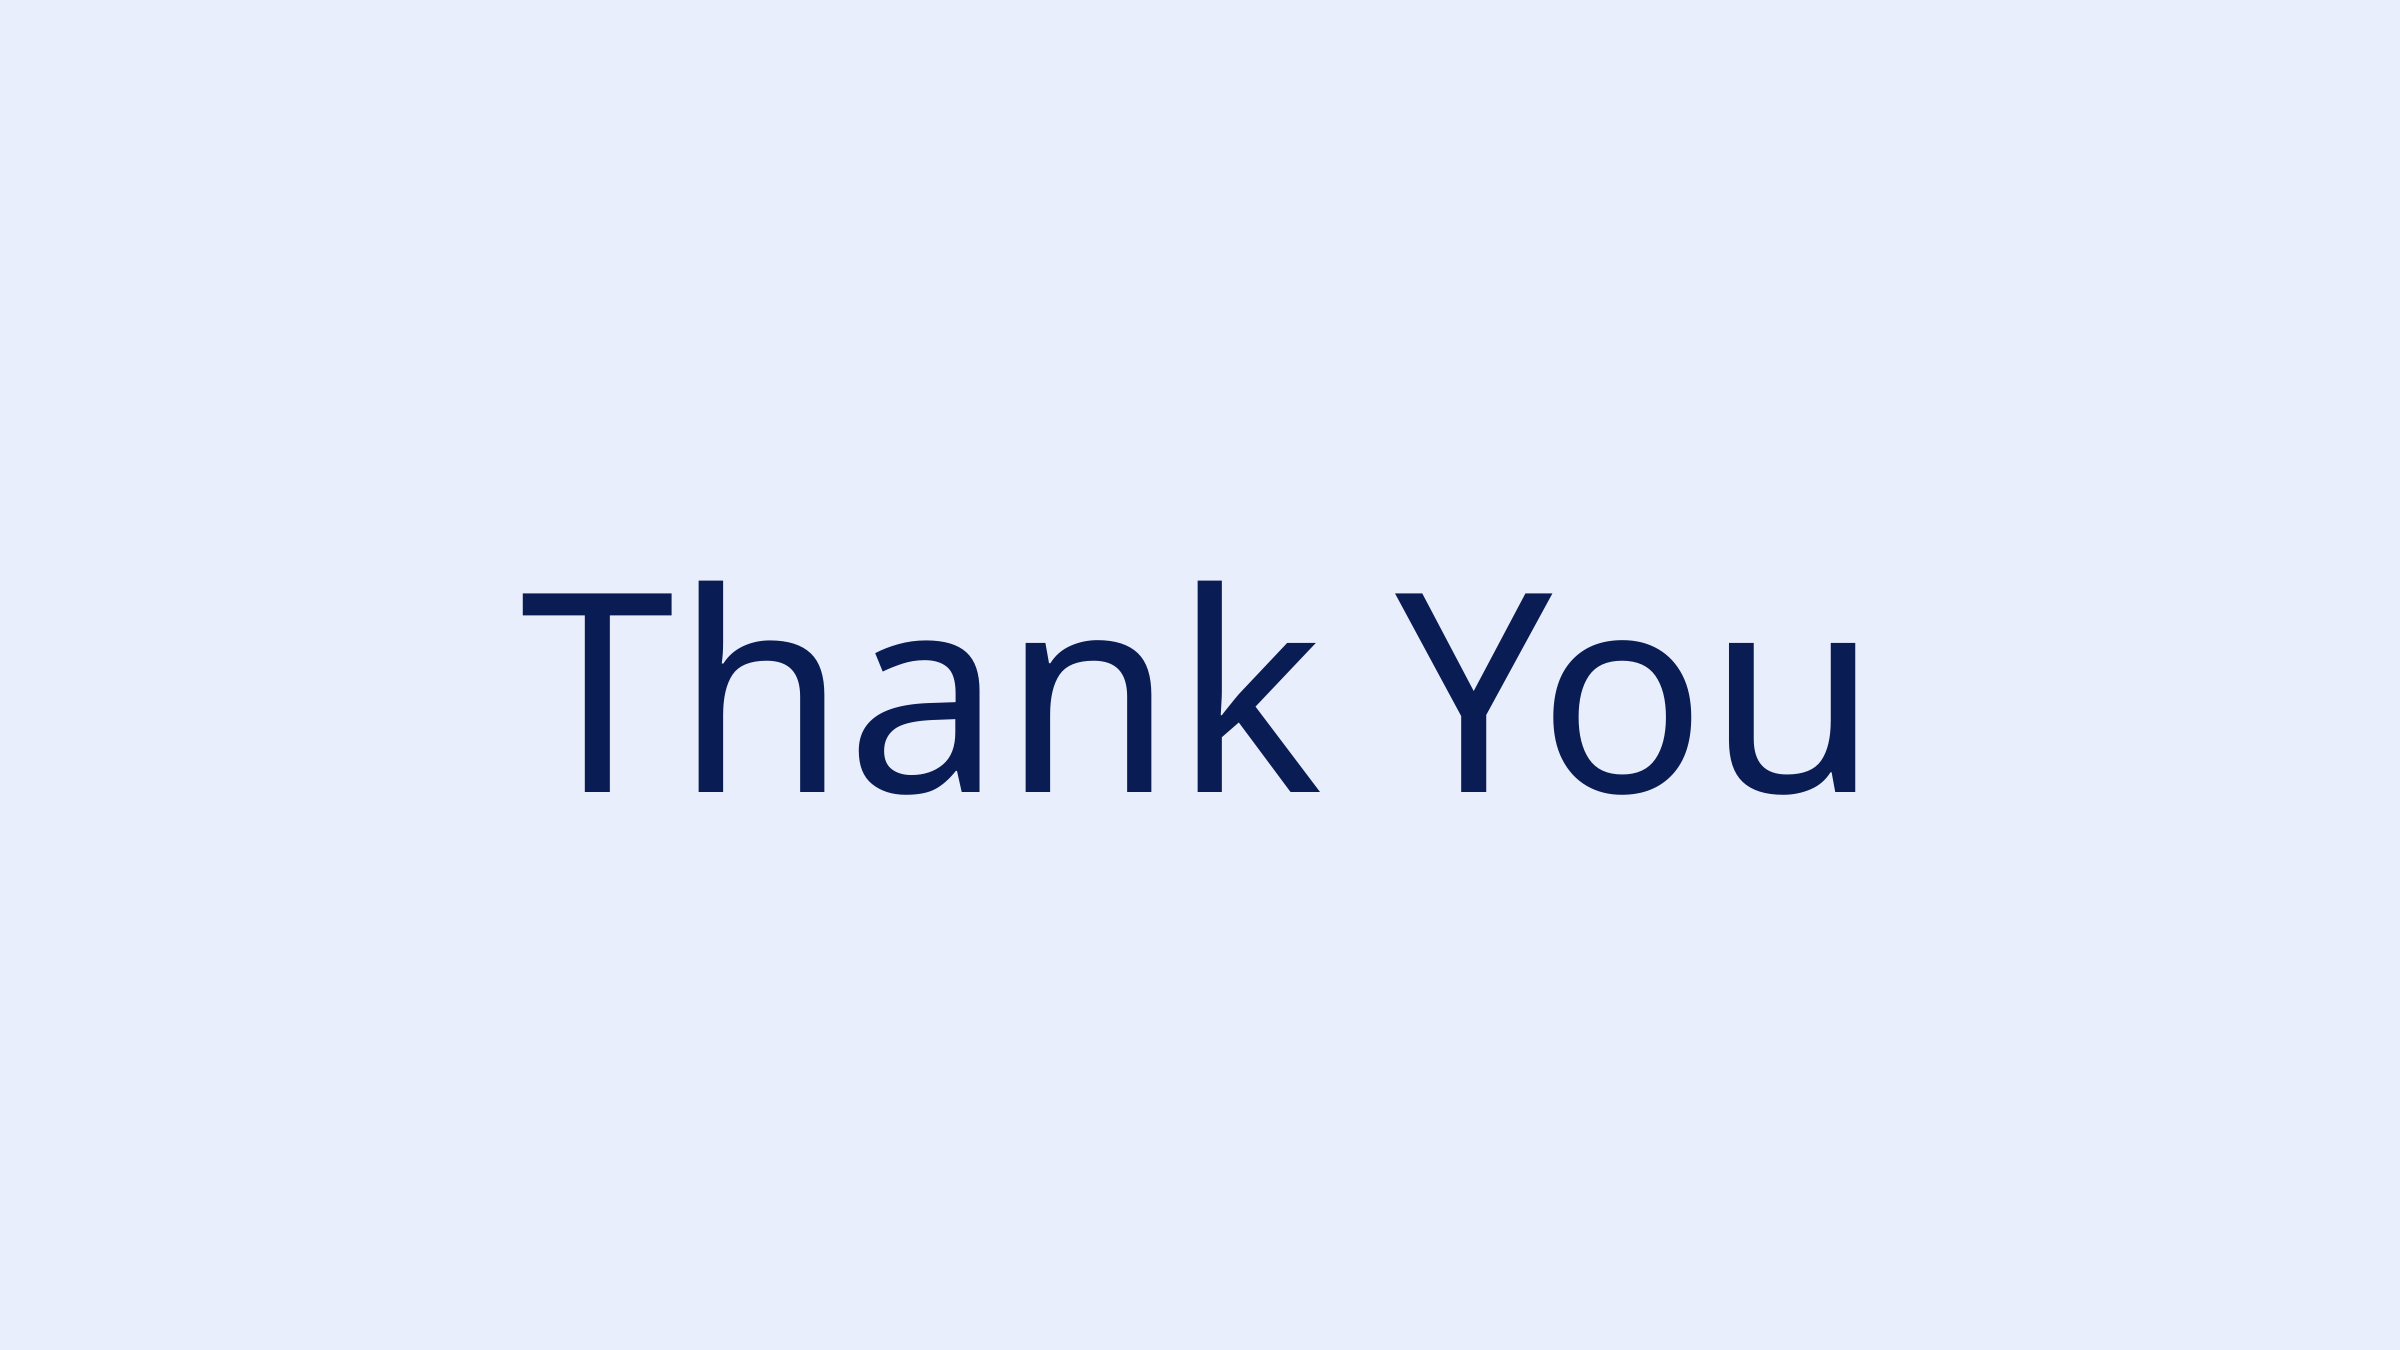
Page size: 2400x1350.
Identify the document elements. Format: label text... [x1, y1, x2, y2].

text_box Thank You [130, 500, 2270, 850]
